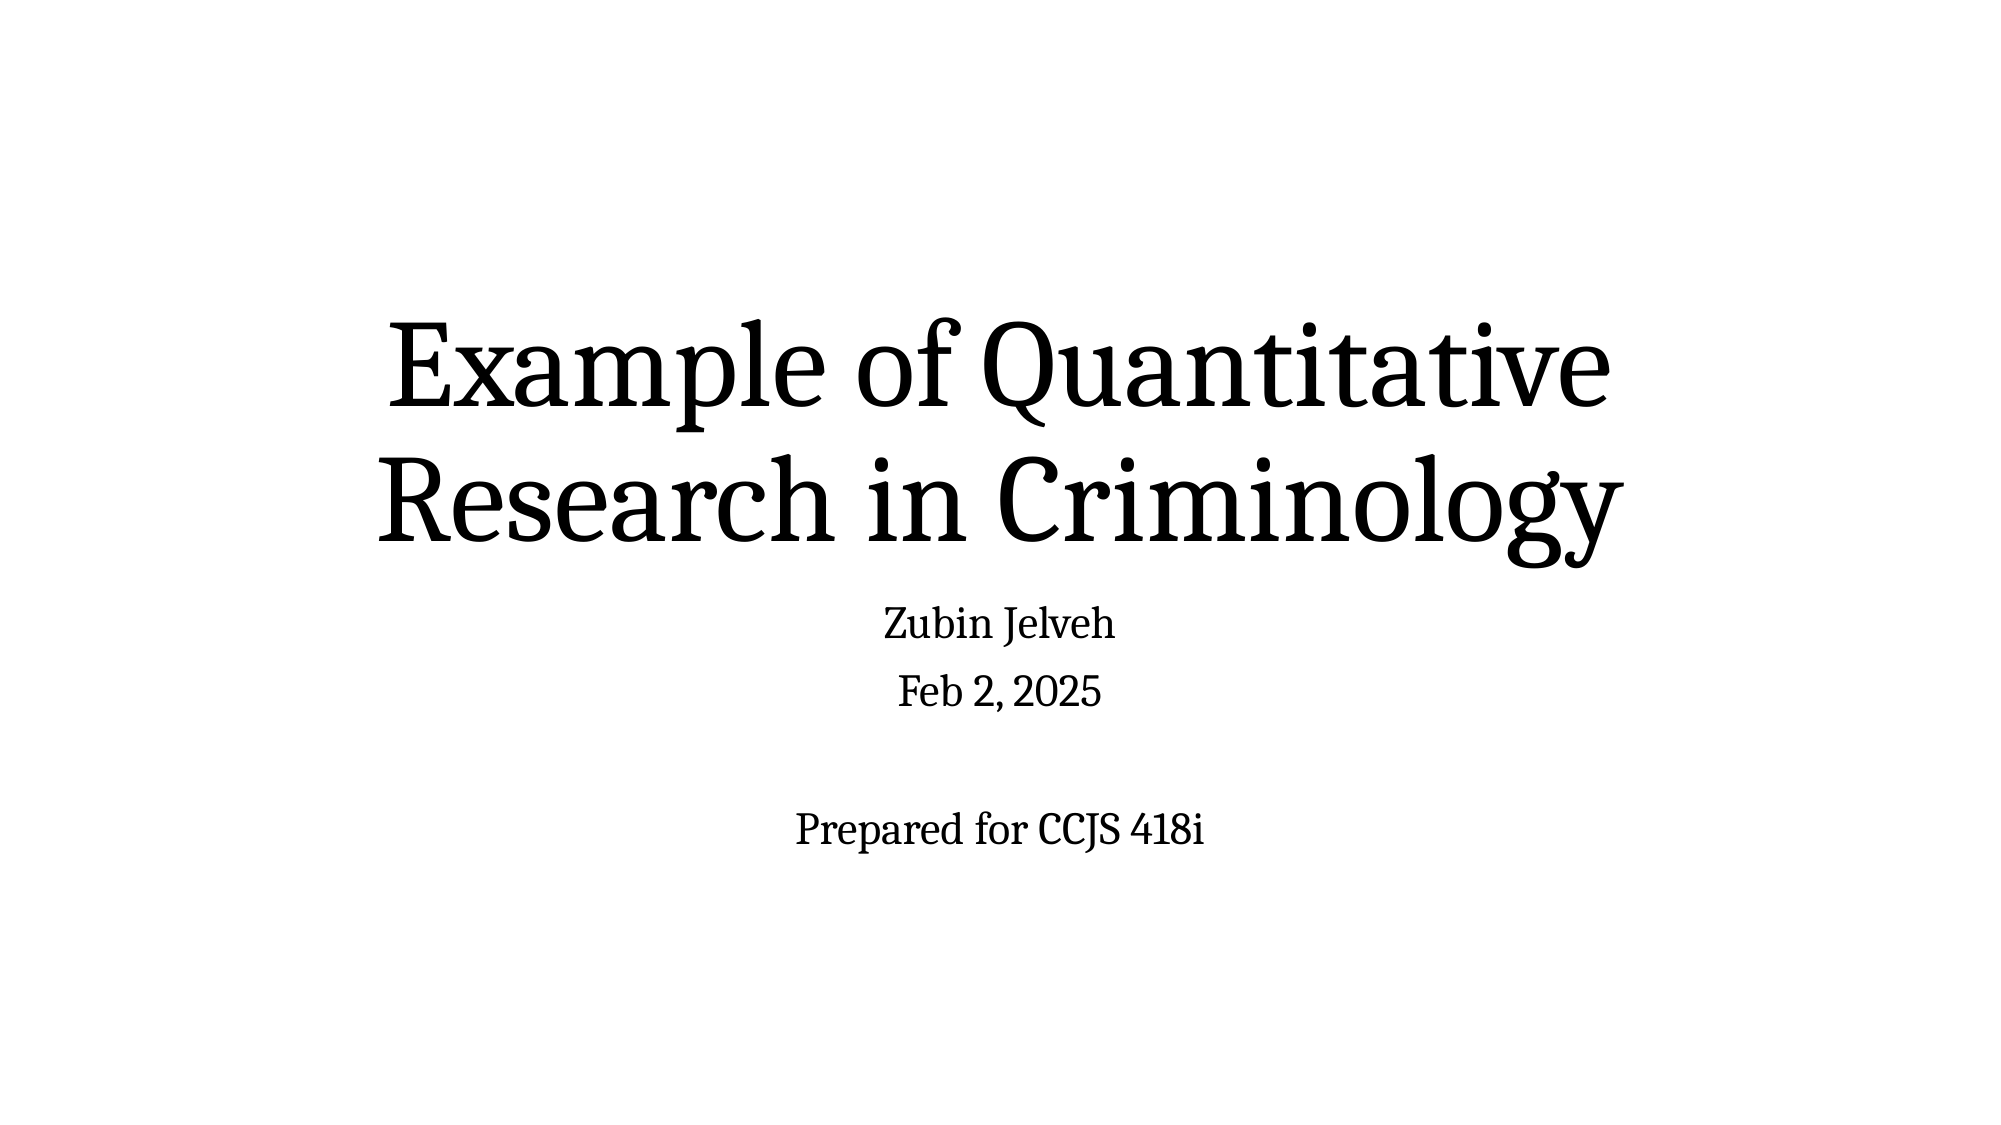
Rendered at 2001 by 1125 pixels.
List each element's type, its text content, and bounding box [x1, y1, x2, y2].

subtitle Zubin Jelveh Feb 2, 2025 Prepared for CCJS 418i [249, 590, 1750, 863]
title Example of Quantitative Research in Criminology [249, 184, 1750, 576]
